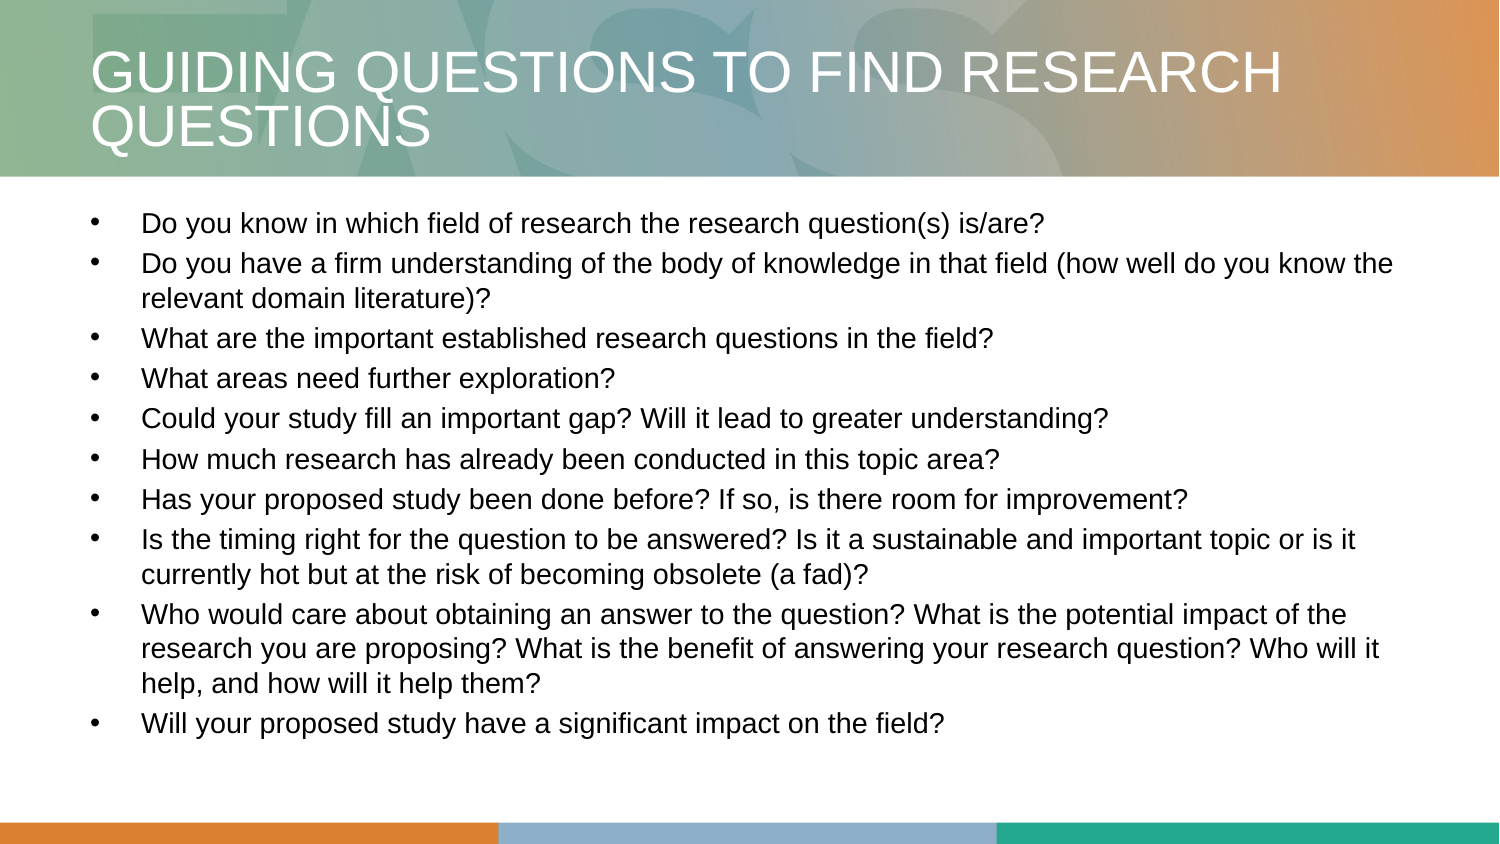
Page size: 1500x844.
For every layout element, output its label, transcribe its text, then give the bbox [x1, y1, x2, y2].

picture [0, 0, 1499, 844]
title Guiding questions to find research questions [75, 33, 1425, 175]
list Do you know in which field of research the research question(s) is/are? Do you have a firm understanding of the body of knowledge in that field (how well do you know the relevant domain literature)? What are the important established research questions in the field? What areas need further exploration? Could your study fill an important gap? Will it lead to greater understanding? How much research has already been conducted in this topic area? Has your proposed study been done before? If so, is there room for improvement? Is the timing right for the question to be answered? Is it a sustainable and important topic or is it currently hot but at the risk of becoming obsolete (a fad)? Who would care about obtaining an answer to the question? What is the potential impact of the research you are proposing? What is the benefit of answering your research question? Who will it help, and how will it help them? Will your proposed study have a significant impact on the field? [75, 196, 1425, 754]
